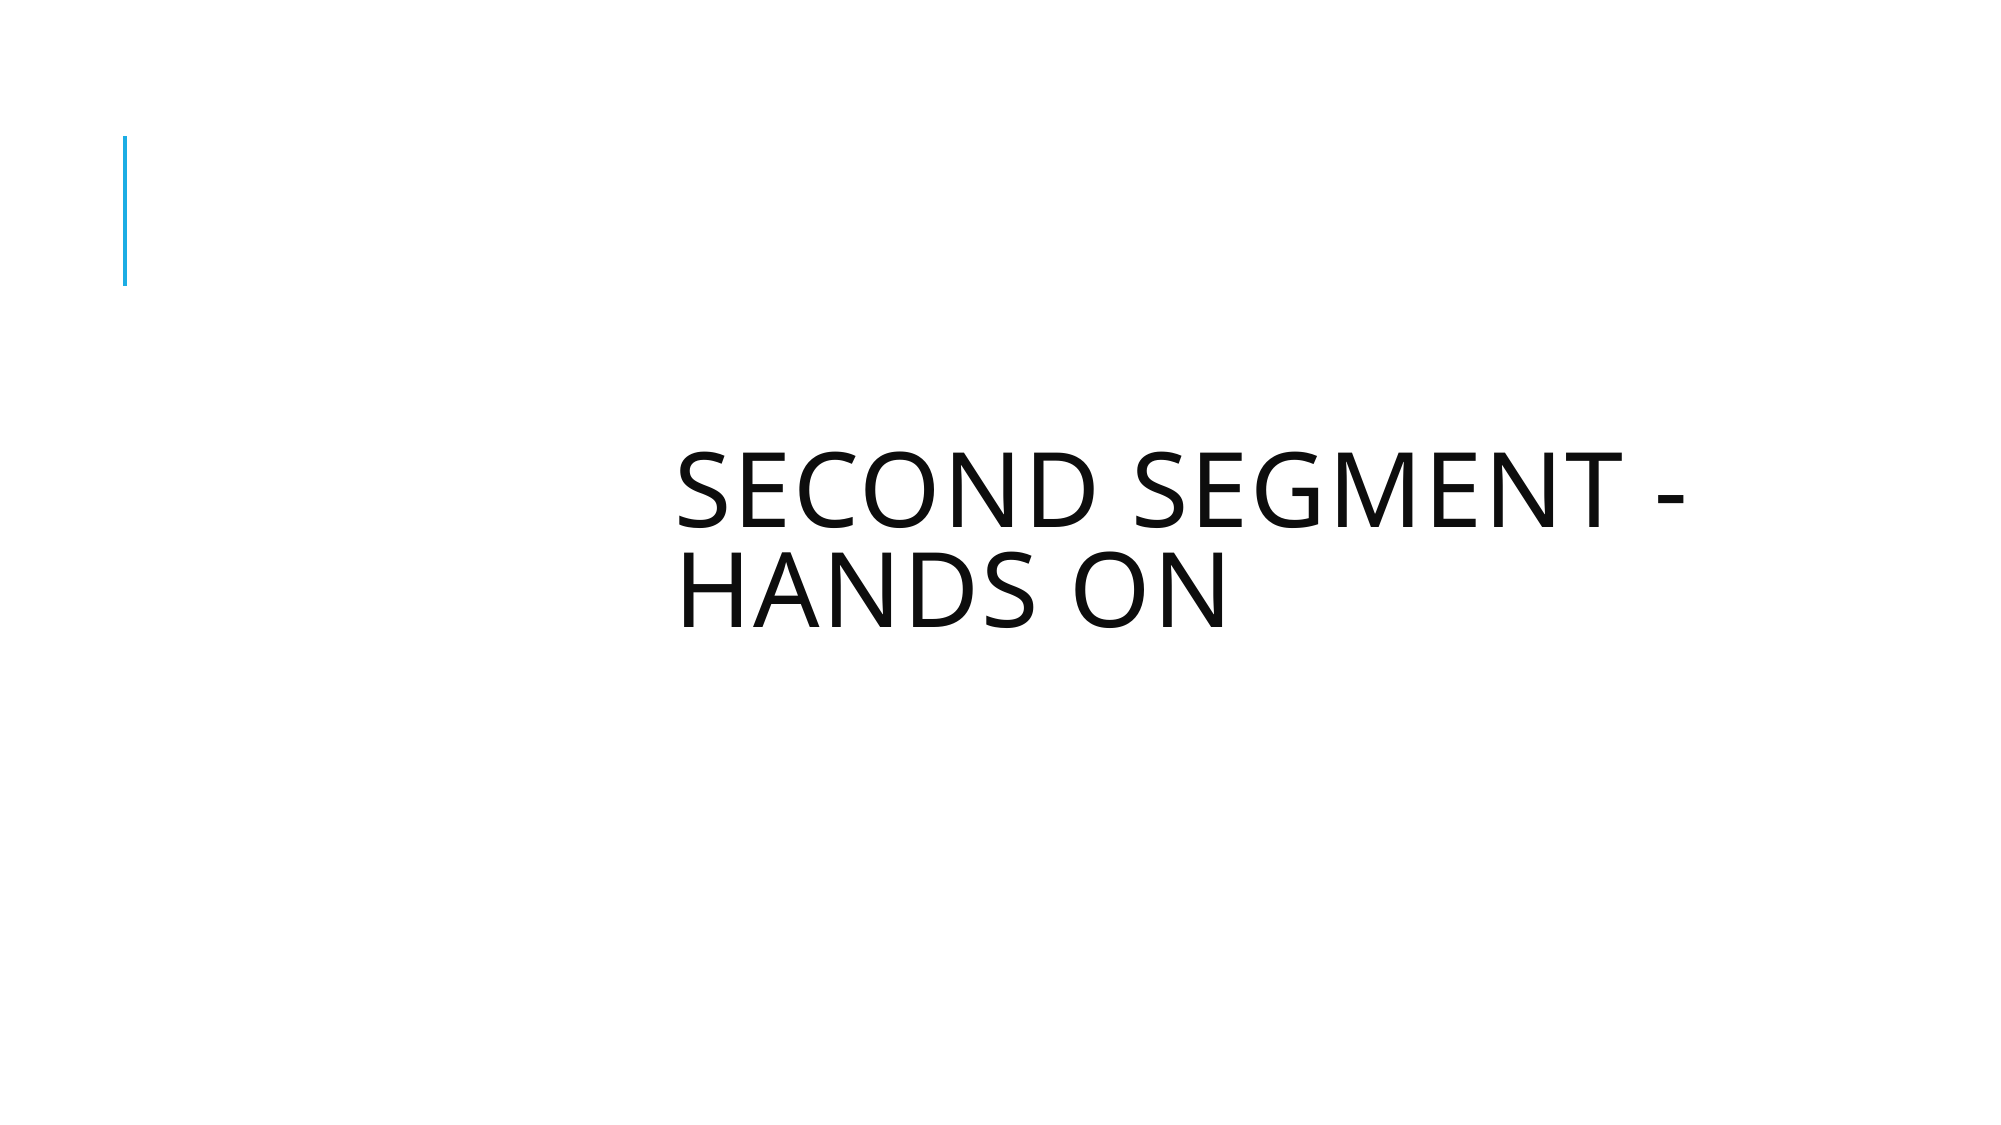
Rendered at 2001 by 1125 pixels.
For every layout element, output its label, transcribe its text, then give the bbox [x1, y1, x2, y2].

title Second Segment - Hands on [659, 424, 1753, 671]
